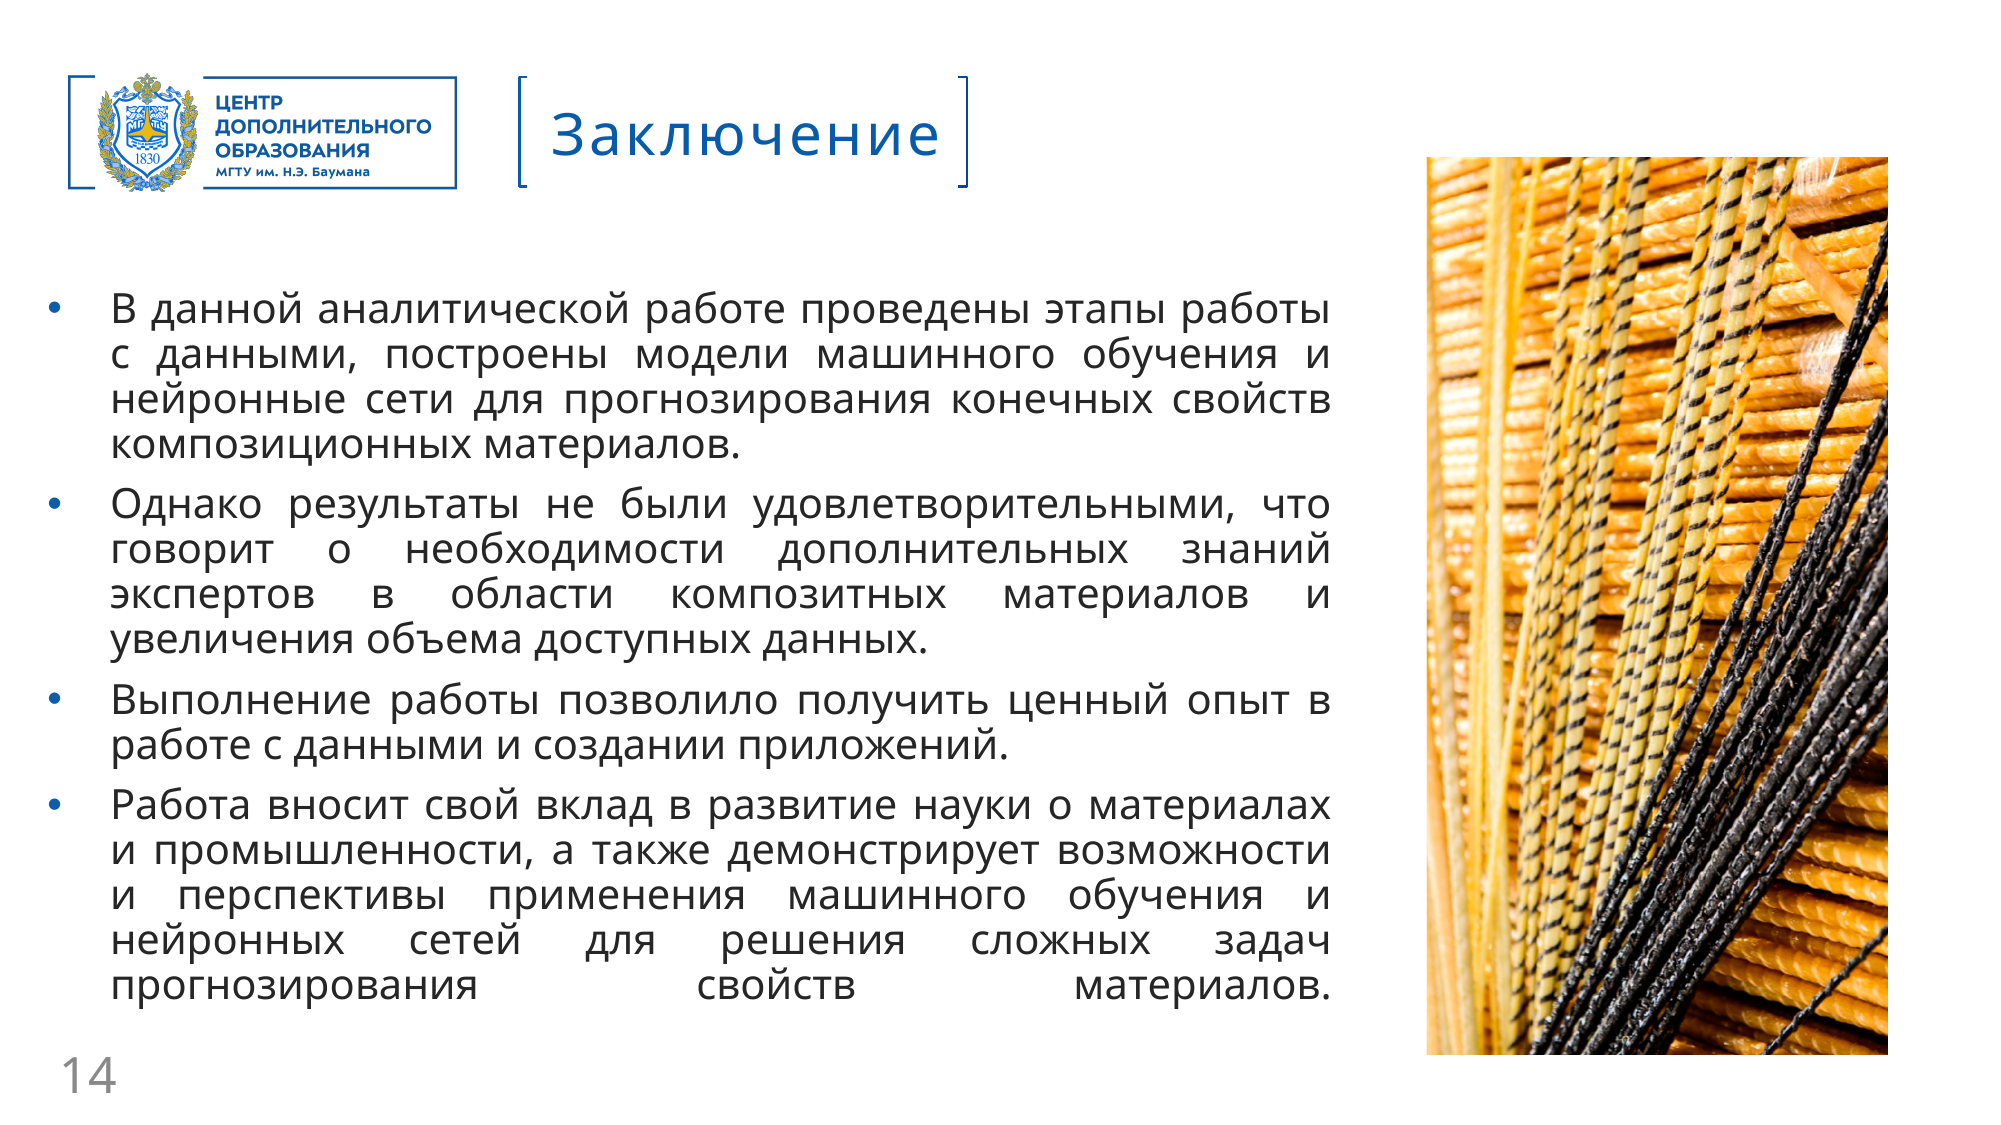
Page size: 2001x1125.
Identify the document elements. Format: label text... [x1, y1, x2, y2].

picture [1207, 158, 2000, 1054]
list В данной аналитической работе проведены этапы работы с данными, построены модели машинного обучения и нейронные сети для прогнозирования конечных свойств композиционных материалов. Однако результаты не были удовлетворительными, что говорит о необходимости дополнительных знаний экспертов в области композитных материалов и увеличения объема доступных данных. Выполнение работы позволило получить ценный опыт в работе с данными и создании приложений. Работа вносит свой вклад в развитие науки о материалах и промышленности, а также демонстрирует возможности и перспективы применения машинного обучения и нейронных сетей для решения сложных задач прогнозирования свойств материалов. [19, 214, 1347, 977]
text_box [519, 76, 973, 187]
slide_number 14 [44, 1055, 139, 1101]
picture [68, 73, 457, 192]
